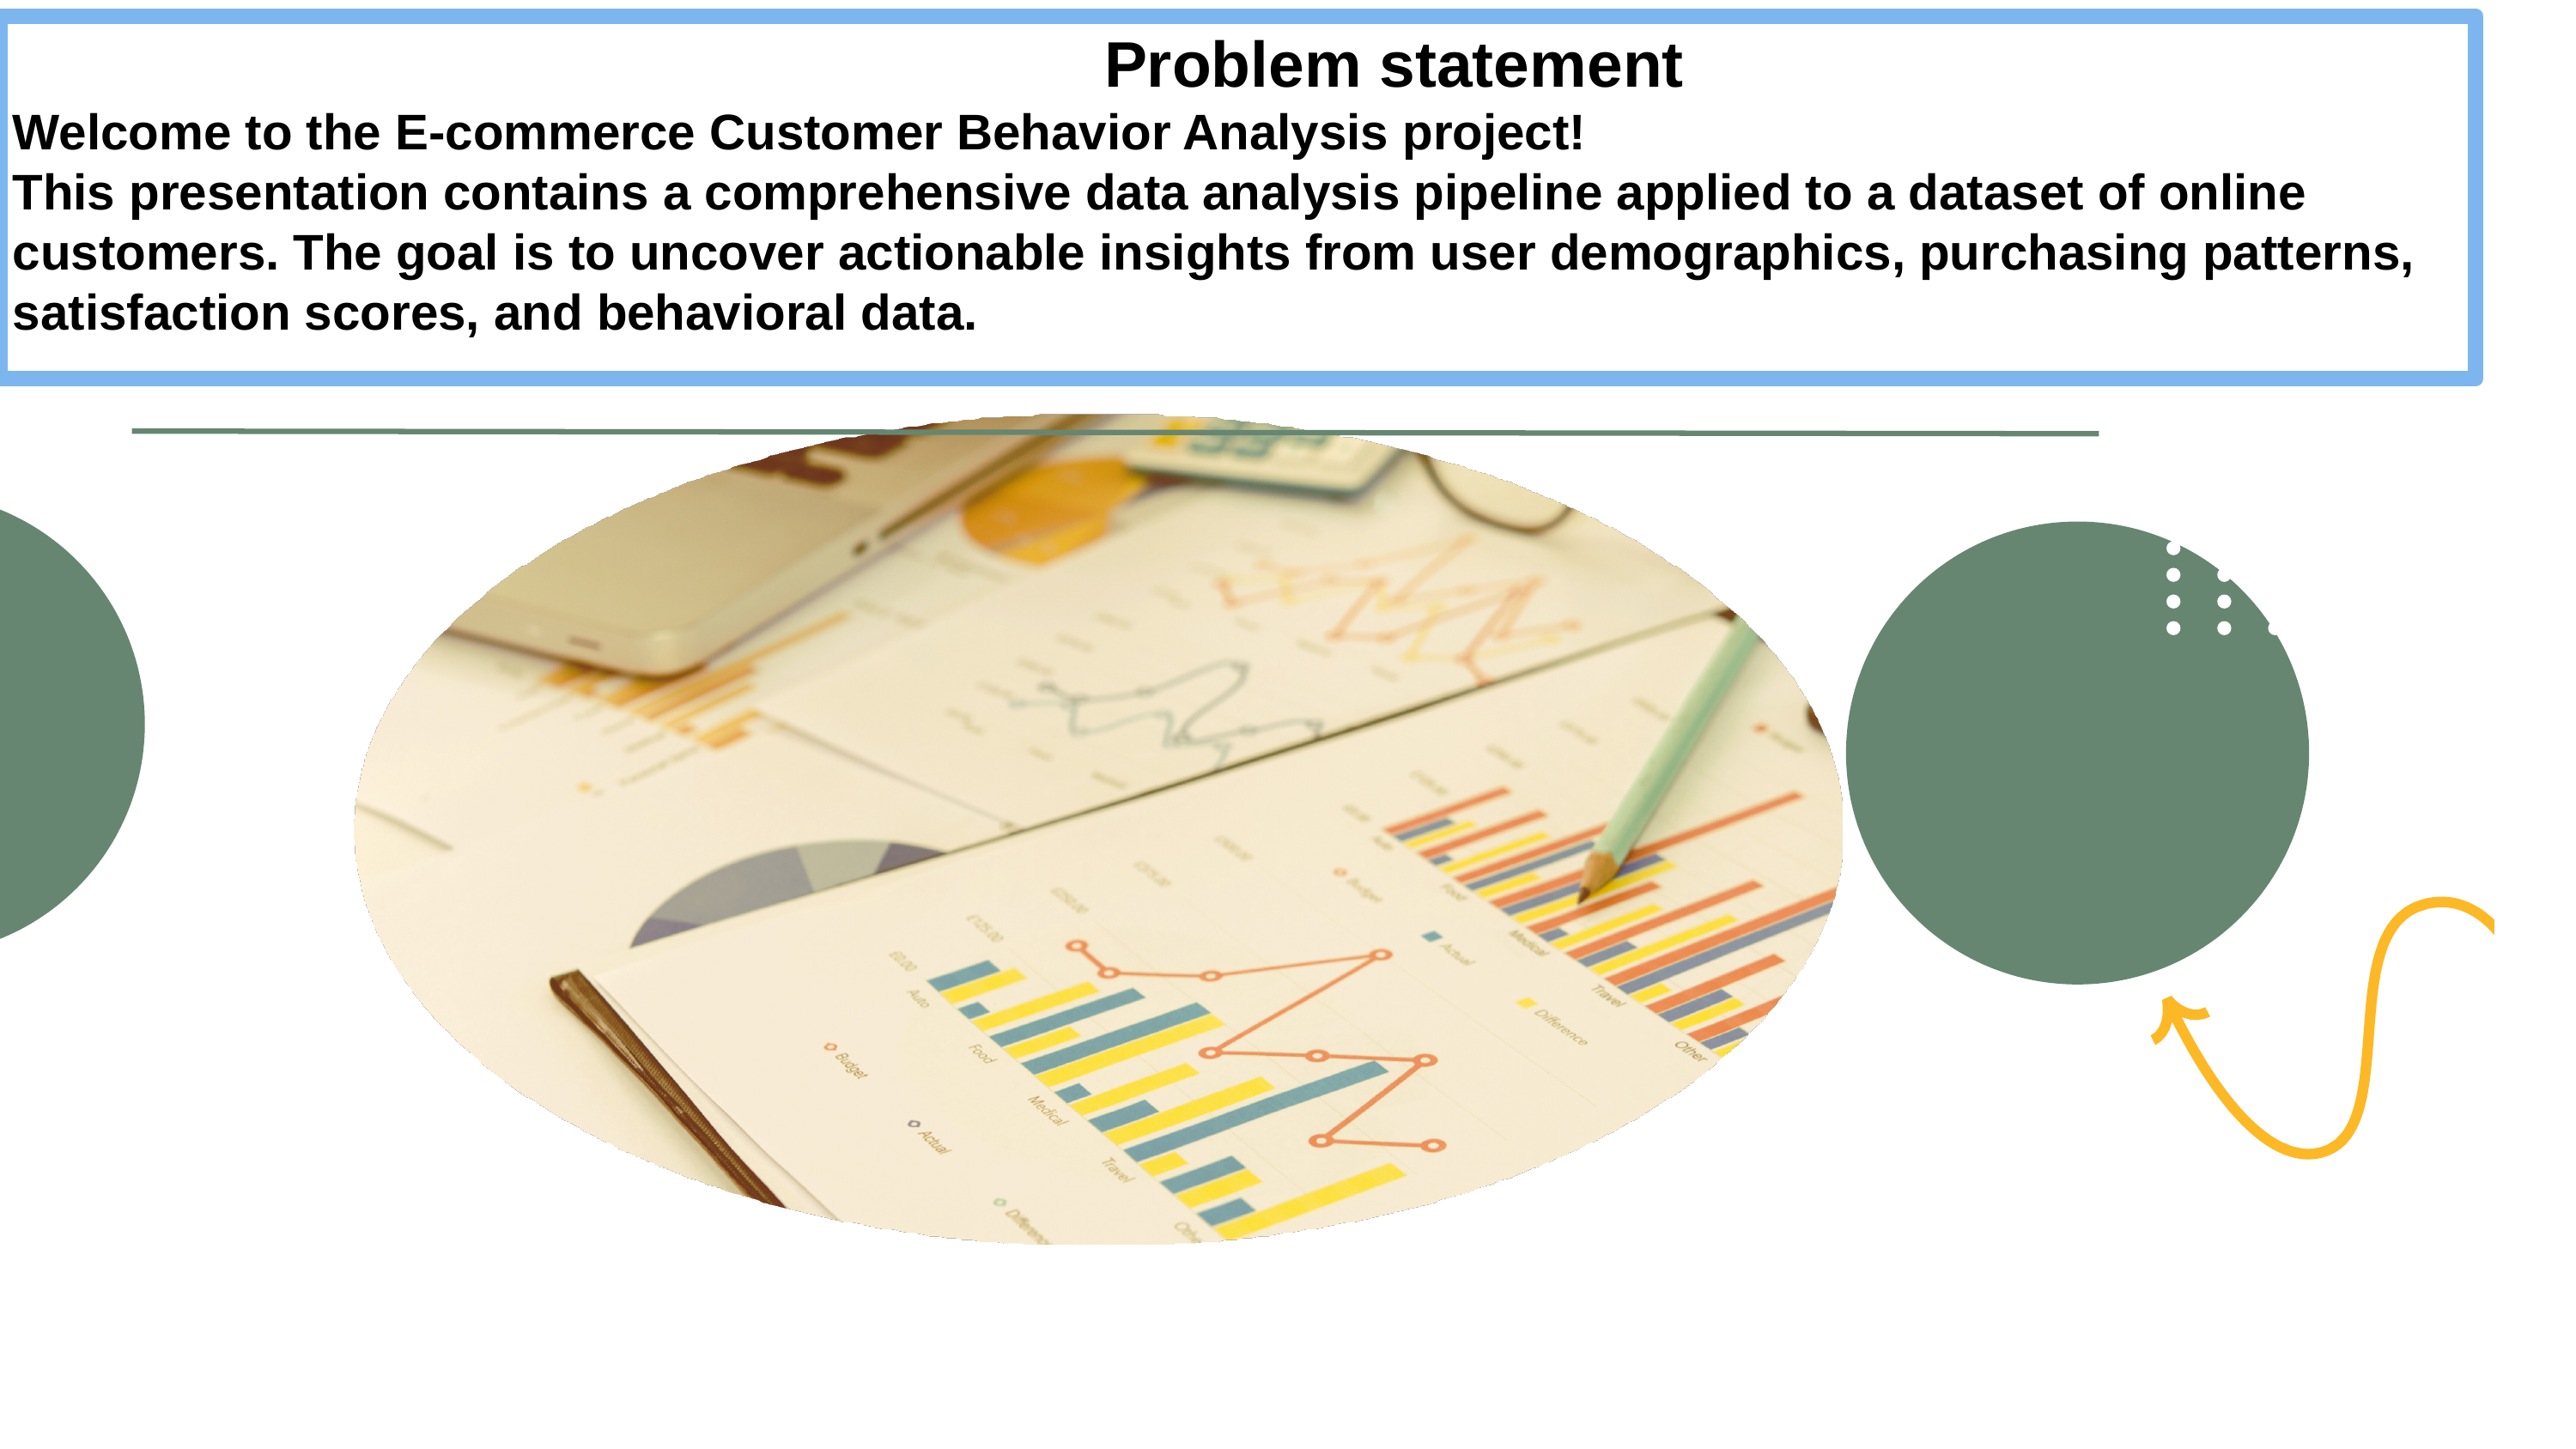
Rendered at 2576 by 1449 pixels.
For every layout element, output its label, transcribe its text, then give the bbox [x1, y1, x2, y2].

text_box [0, 0, 2576, 1449]
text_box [129, 413, 2494, 1245]
text_box [0, 509, 129, 939]
text_box Problem statement Welcome to the E-commerce Customer Behavior Analysis project! This presentation contains a comprehensive data analysis pipeline applied to a dataset of online customers. The goal is to uncover actionable insights from user demographics, purchasing patterns, satisfaction scores, and behavioral data. [0, 15, 2476, 379]
